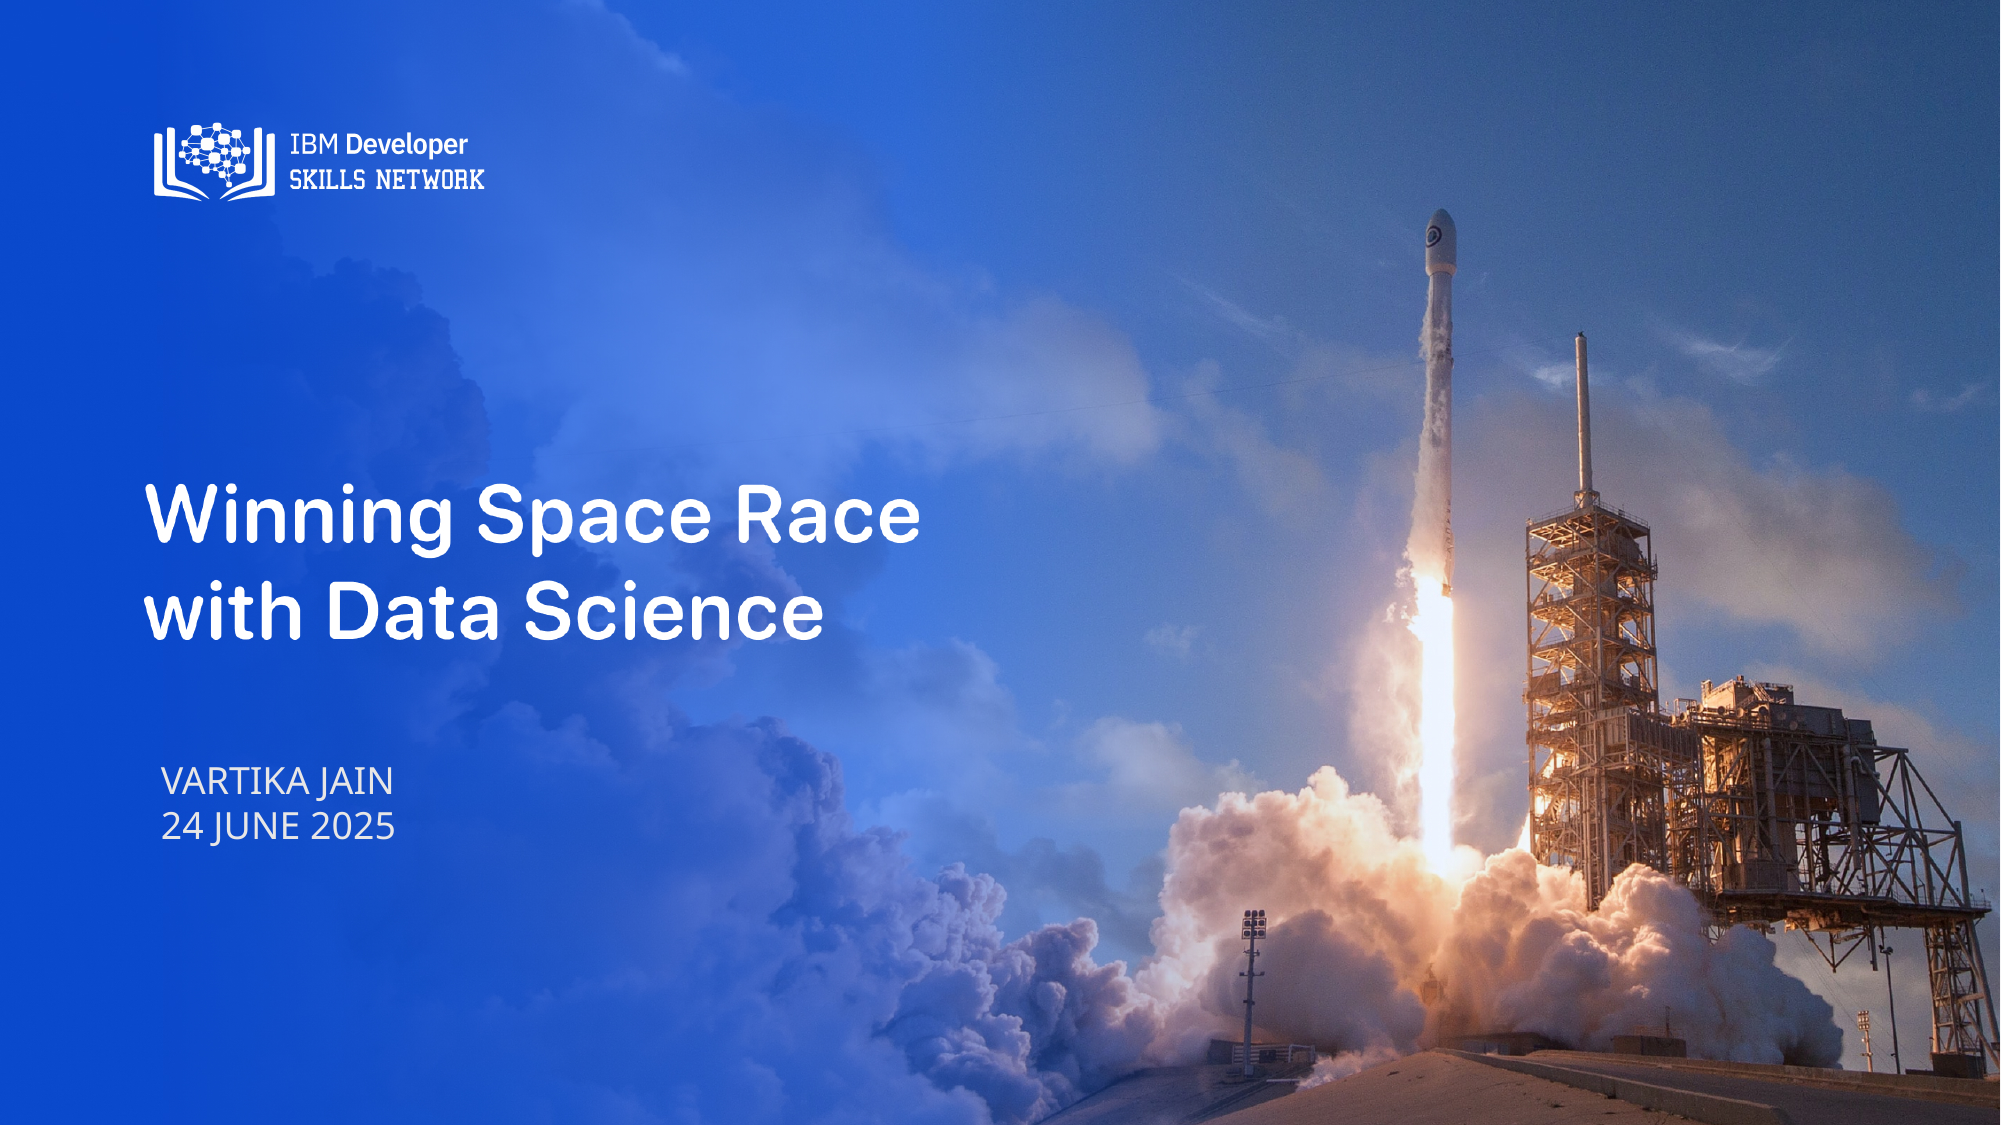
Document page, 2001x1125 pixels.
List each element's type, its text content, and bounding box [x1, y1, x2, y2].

picture [0, 0, 2001, 1125]
text_box VARTIKA JAIN 24 JUNE 2025 [145, 749, 559, 855]
